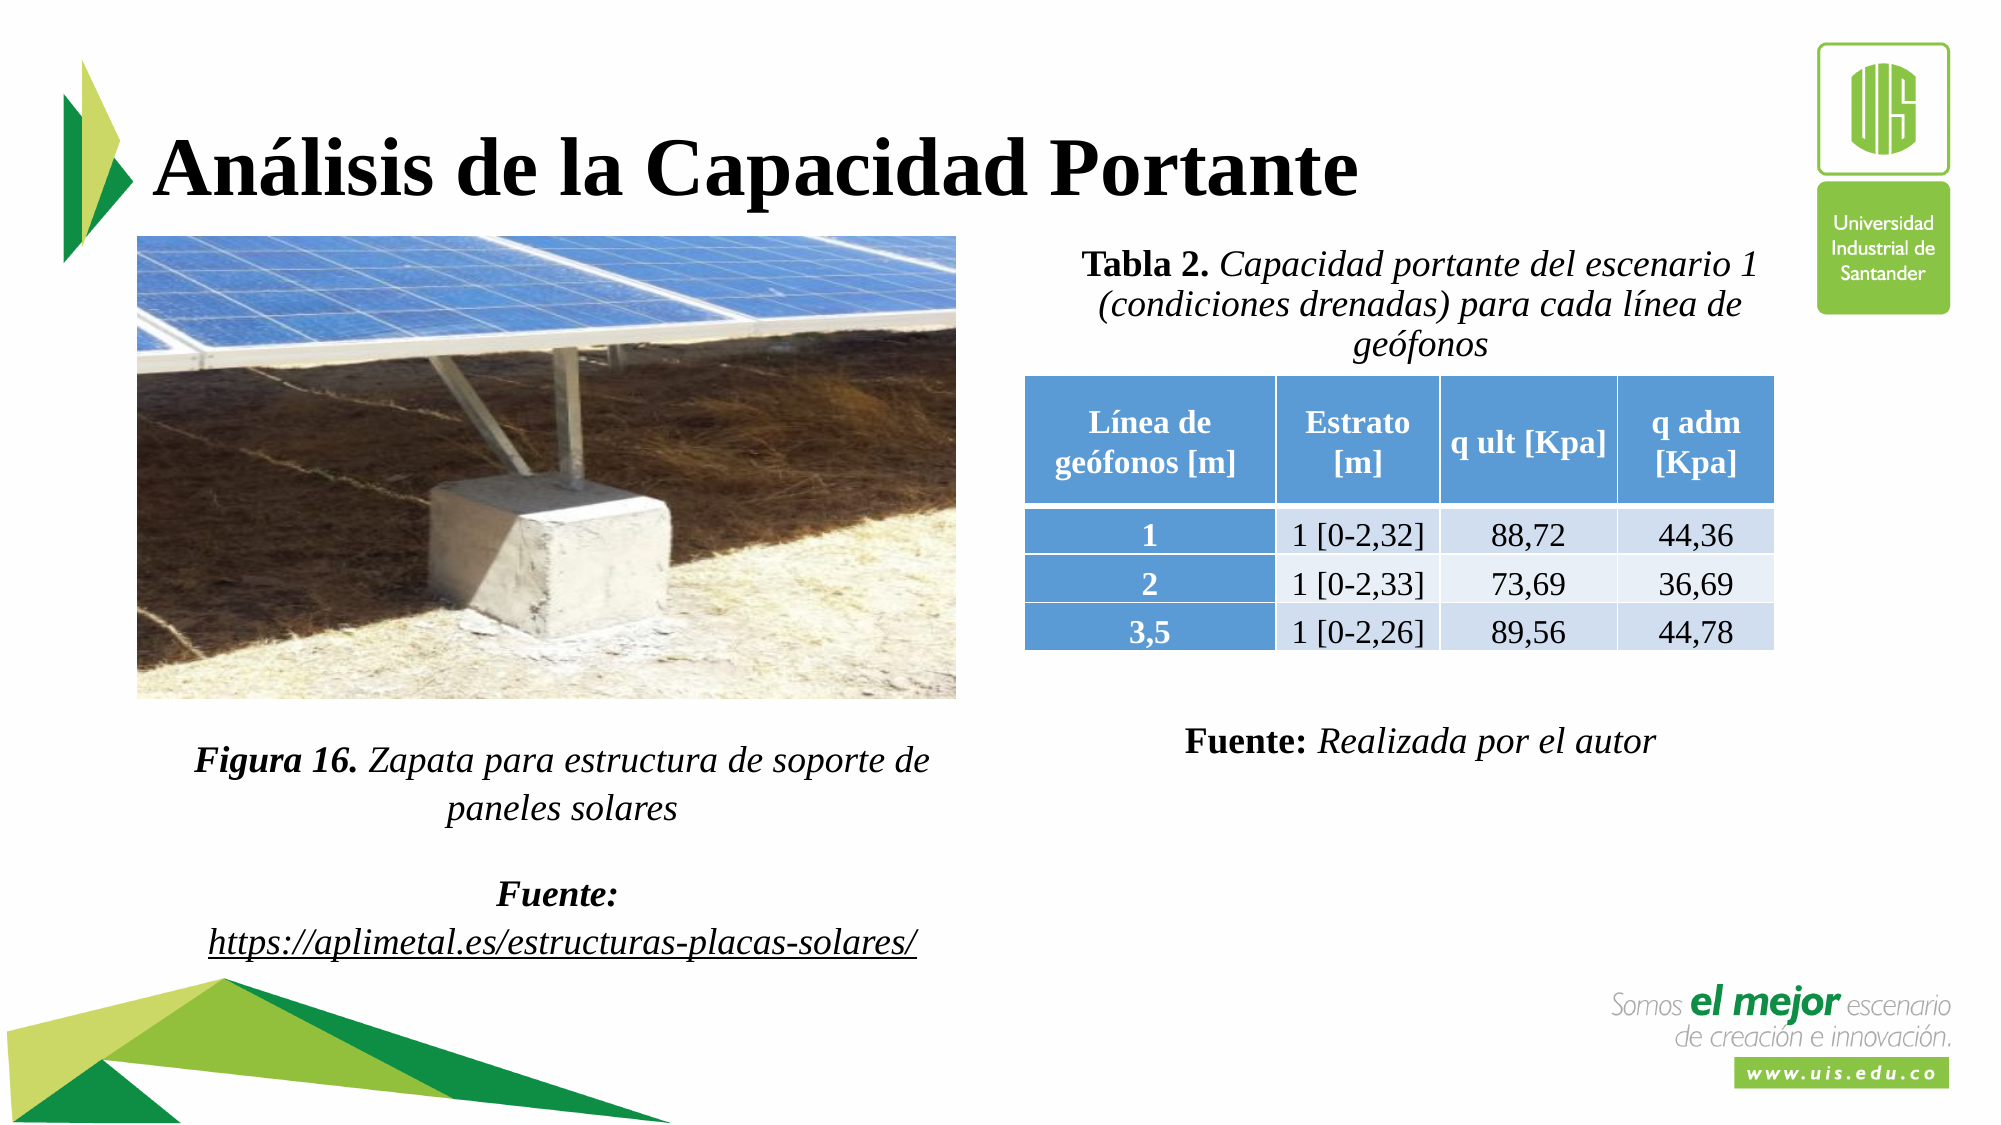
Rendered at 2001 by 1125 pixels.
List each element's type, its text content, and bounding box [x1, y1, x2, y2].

table_cell 1 [0-2,26] [1277, 603, 1439, 650]
table_header q adm [Kpa] [1618, 376, 1774, 503]
table_cell 1 [0-2,32] [1277, 509, 1439, 553]
picture [0, 0, 2001, 1125]
table_cell 88,72 [1441, 509, 1617, 553]
table_cell 89,56 [1441, 603, 1617, 650]
table_cell 1 [0-2,33] [1277, 555, 1439, 602]
table_header Estrato [m] [1277, 376, 1439, 503]
table_header q ult [Kpa] [1441, 376, 1617, 503]
list Tabla 2. Capacidad portante del escenario 1 (condiciones drenadas) para cada línea de geófonos Fuente: Realizada por el autor [1012, 236, 1830, 1014]
table_cell 1 [1025, 509, 1275, 553]
table_cell 36,69 [1618, 555, 1774, 602]
list Figura 16. Zapata para estructura de soporte de paneles solares Fuente: https://aplimetal.es/estructuras-placas-solares/ [137, 213, 988, 1014]
table_cell 2 [1025, 555, 1275, 602]
table_cell 44,78 [1618, 603, 1774, 650]
table_cell 3,5 [1025, 603, 1275, 650]
table_cell 73,69 [1441, 555, 1617, 602]
table_cell 44,36 [1618, 509, 1774, 553]
table_header Línea de geófonos [m] [1025, 376, 1275, 503]
title Análisis de la Capacidad Portante [137, 59, 1863, 278]
